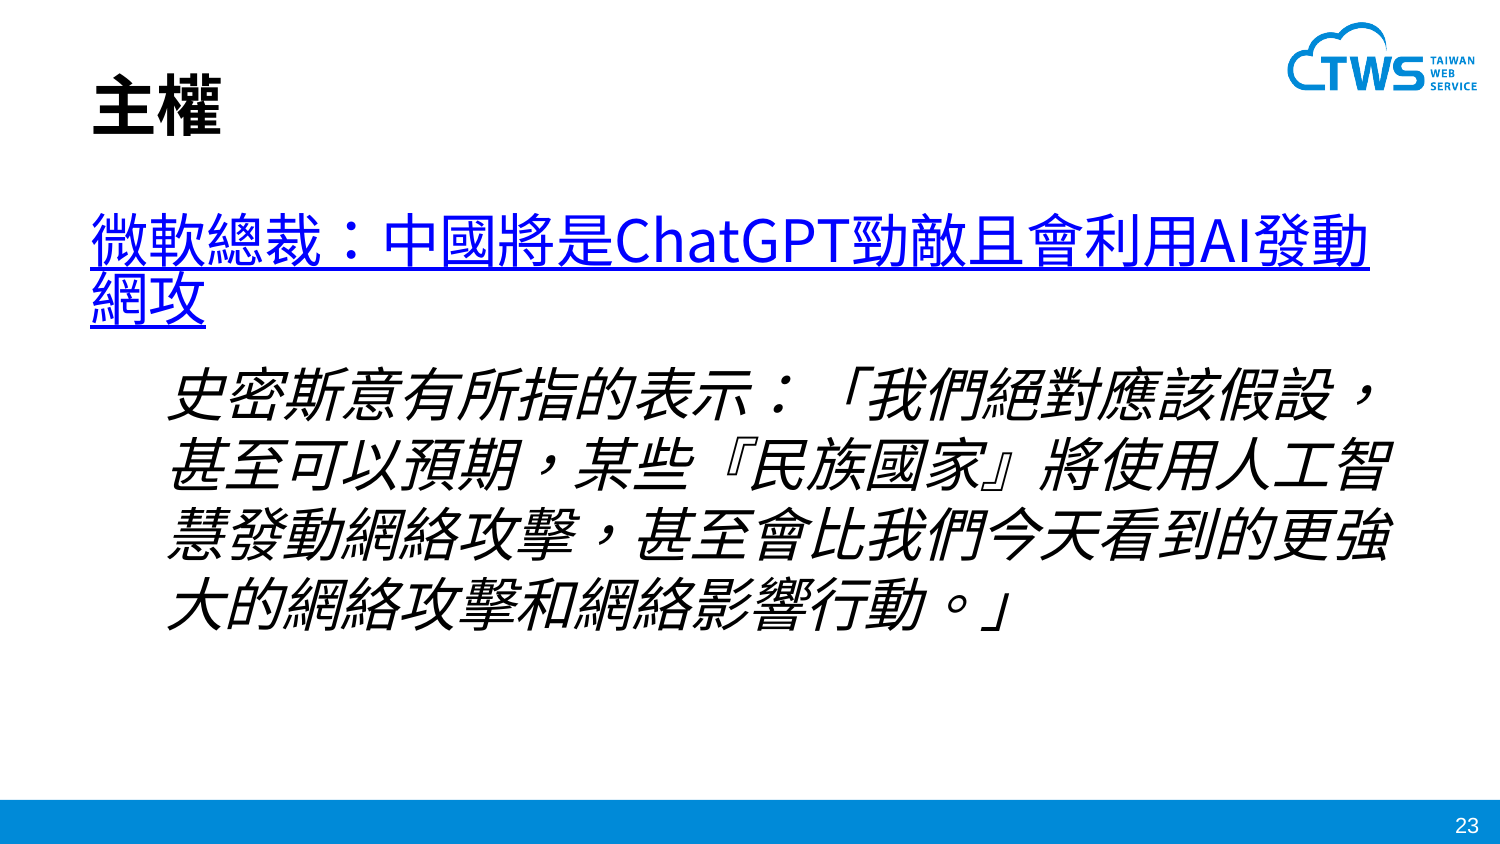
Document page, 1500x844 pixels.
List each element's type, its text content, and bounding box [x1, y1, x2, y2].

picture [1263, 8, 1500, 104]
list 微軟總裁：中國將是ChatGPT勁敵且會利用AI發動網攻 史密斯意有所指的表示：「我們絕對應該假設，甚至可以預期，某些『民族國家』將使用人工智慧發動網絡攻擊，甚至會比我們今天看到的更強大的網絡攻擊和網絡影響行動。」 [75, 196, 1425, 754]
title 主權 [75, 33, 1425, 175]
slide_number ‹#› [1144, 802, 1495, 844]
